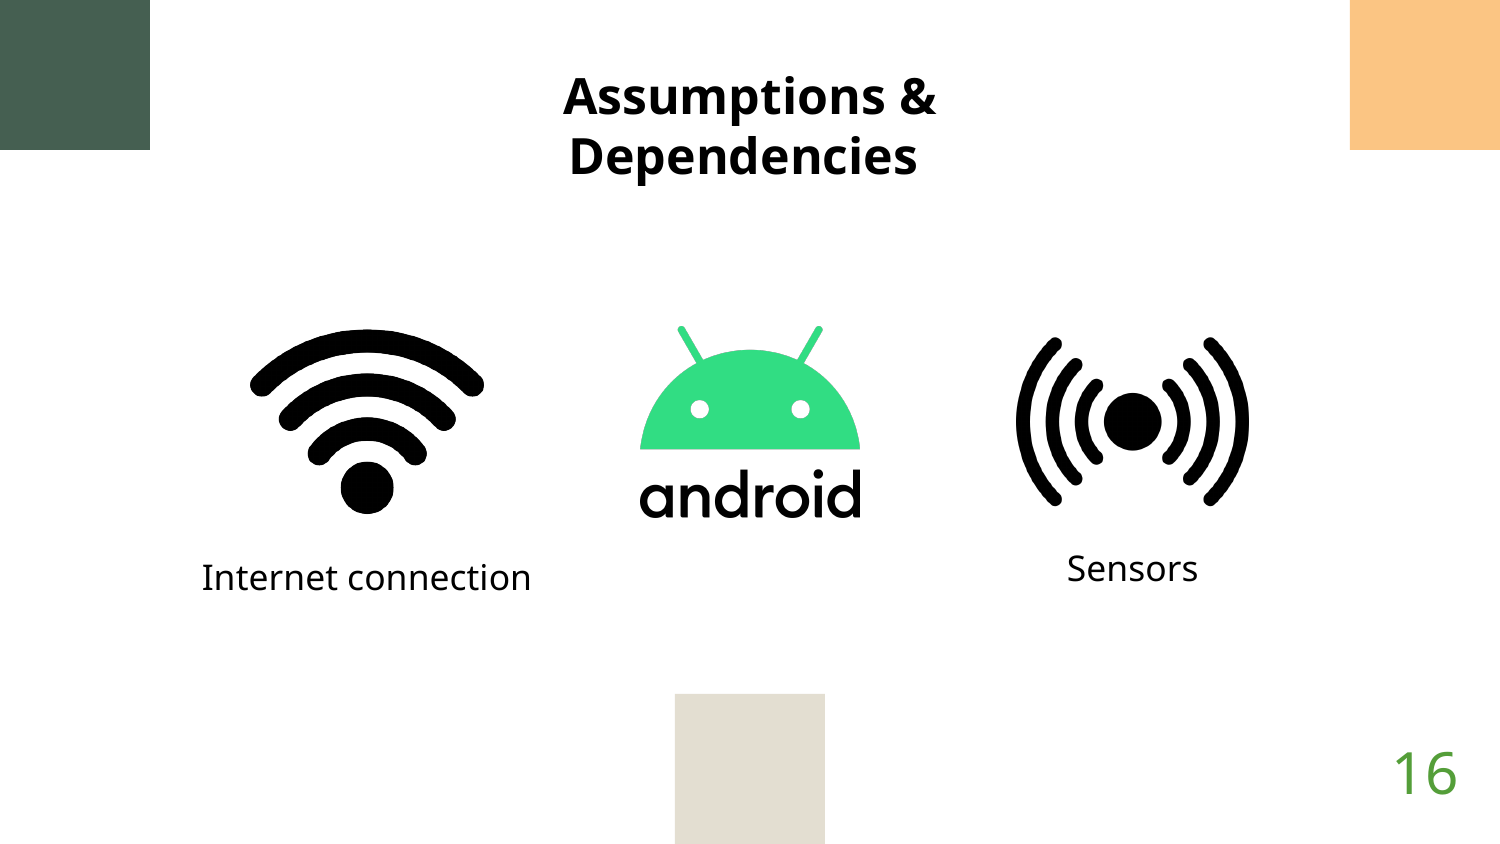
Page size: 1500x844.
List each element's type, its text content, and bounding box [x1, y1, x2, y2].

title Assumptions & Dependencies [367, 49, 1133, 145]
picture [639, 325, 860, 518]
text_box Sensors [947, 538, 1318, 596]
text_box 16 [1350, 728, 1500, 814]
picture [250, 305, 484, 539]
picture [1016, 305, 1250, 539]
text_box Internet connection [181, 547, 553, 606]
